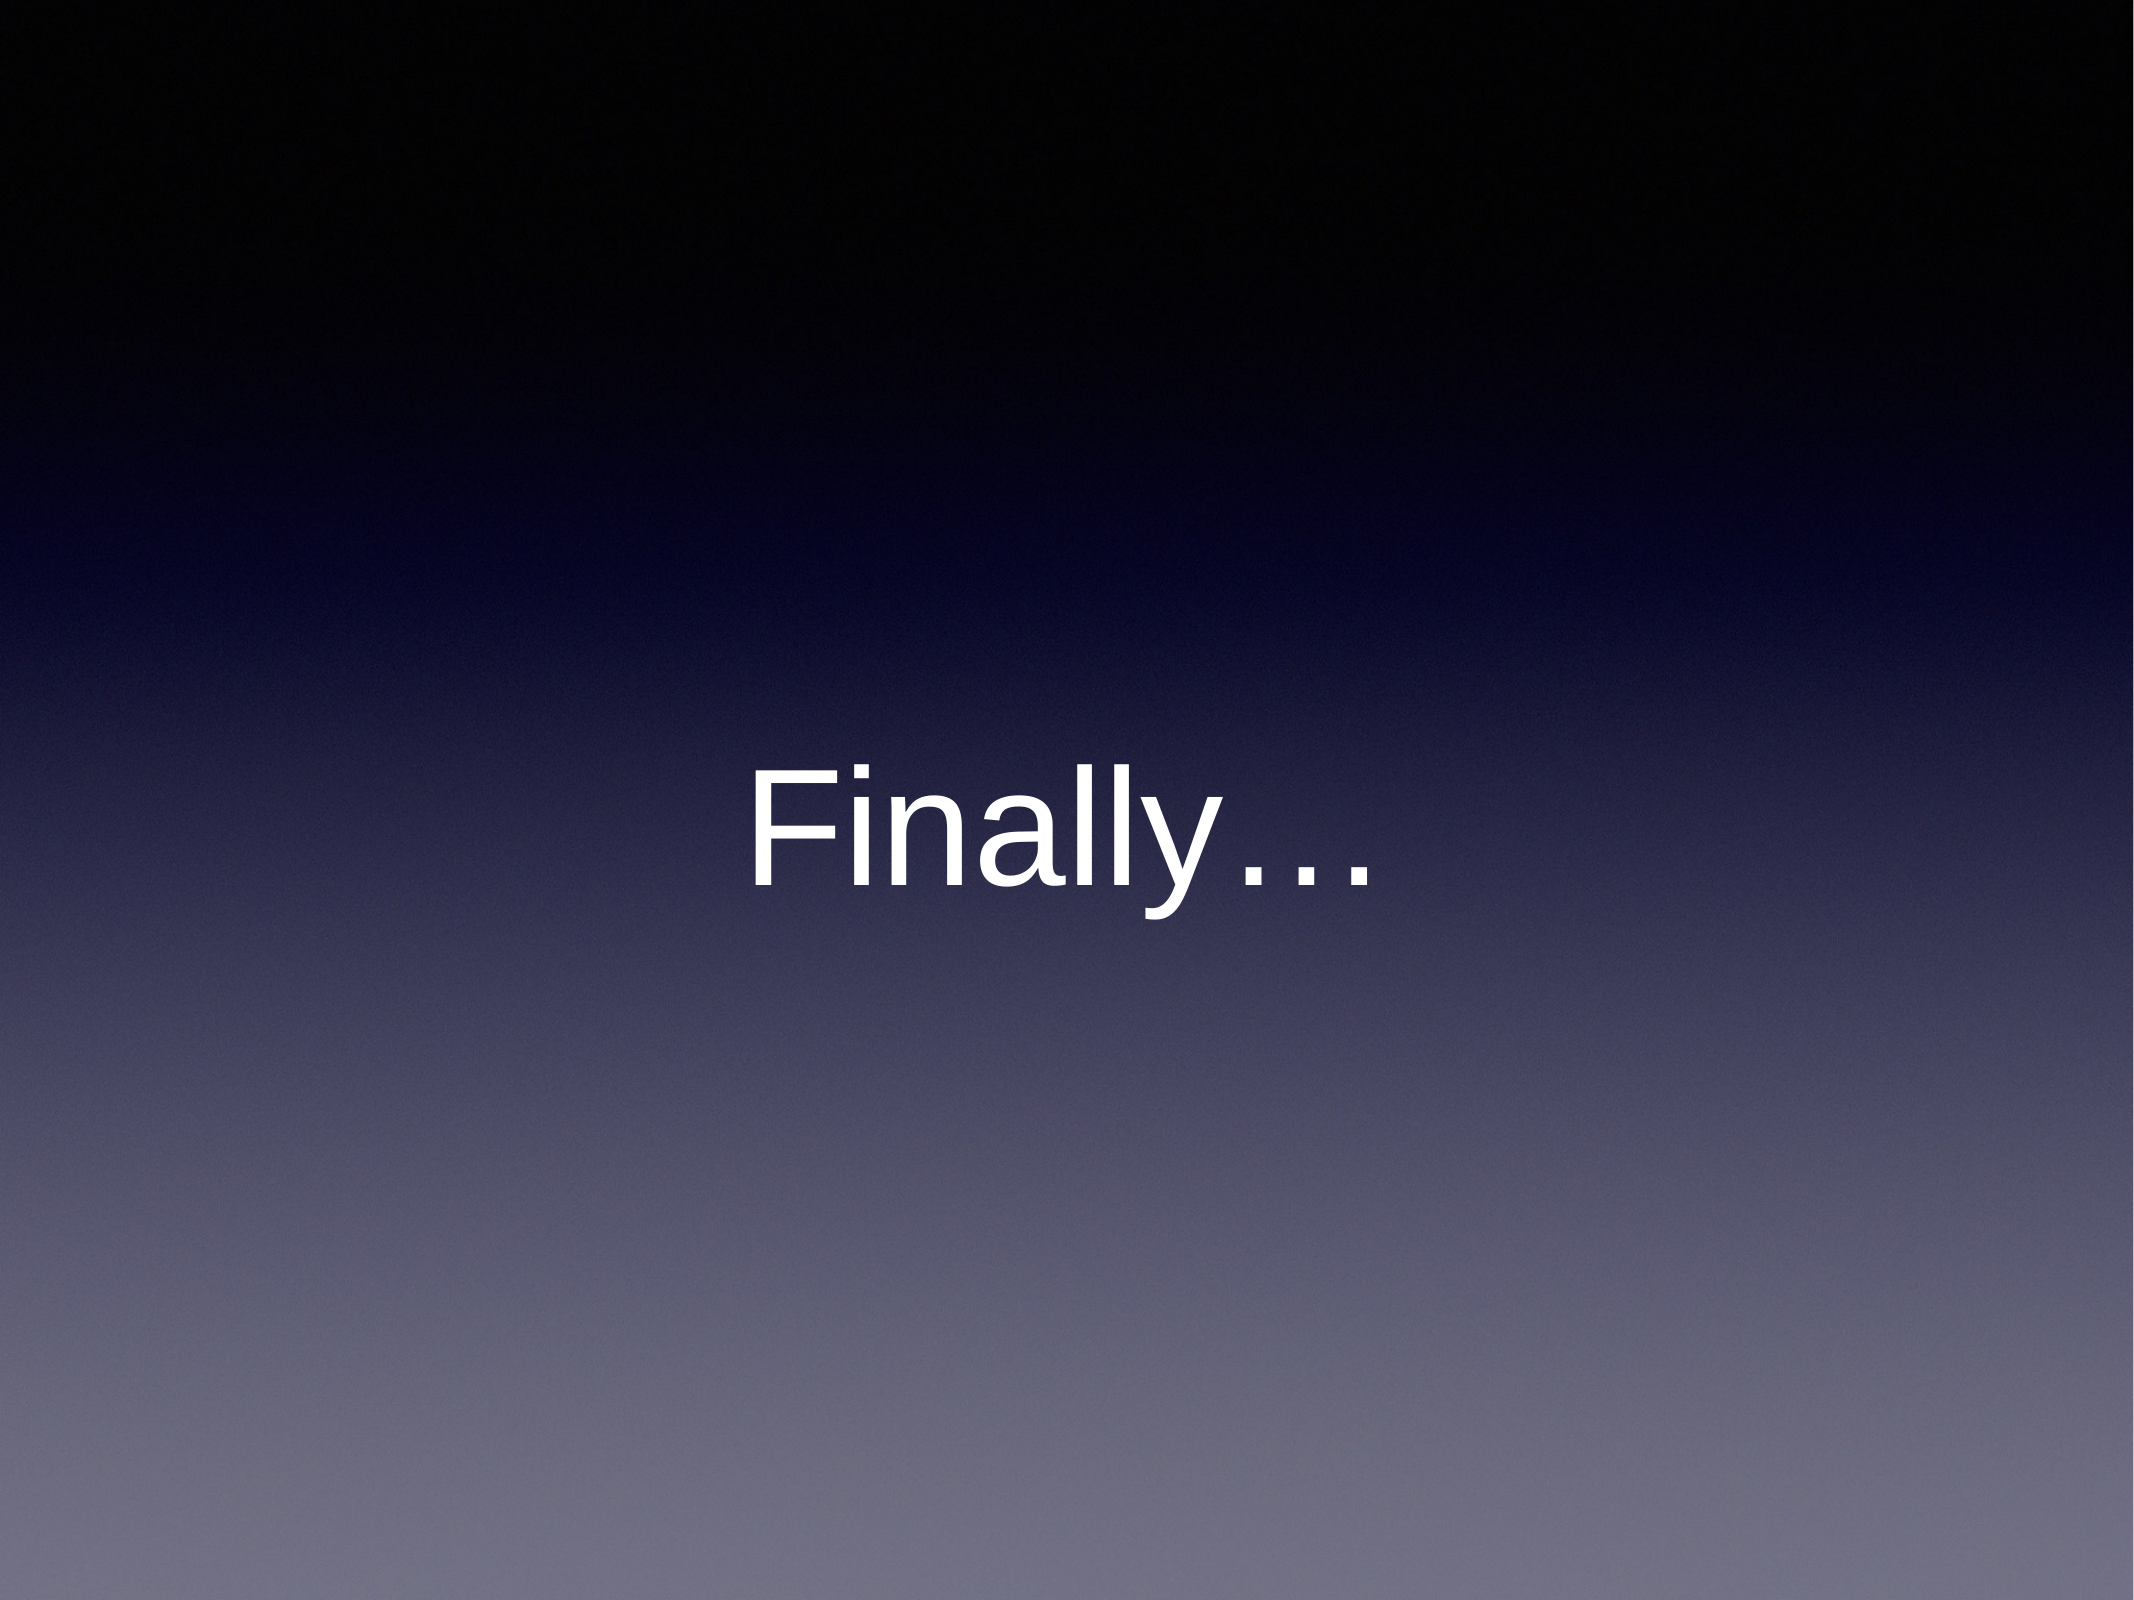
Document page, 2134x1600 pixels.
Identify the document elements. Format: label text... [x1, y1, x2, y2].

picture [0, 0, 2134, 1600]
title Finally… [662, 672, 1471, 927]
